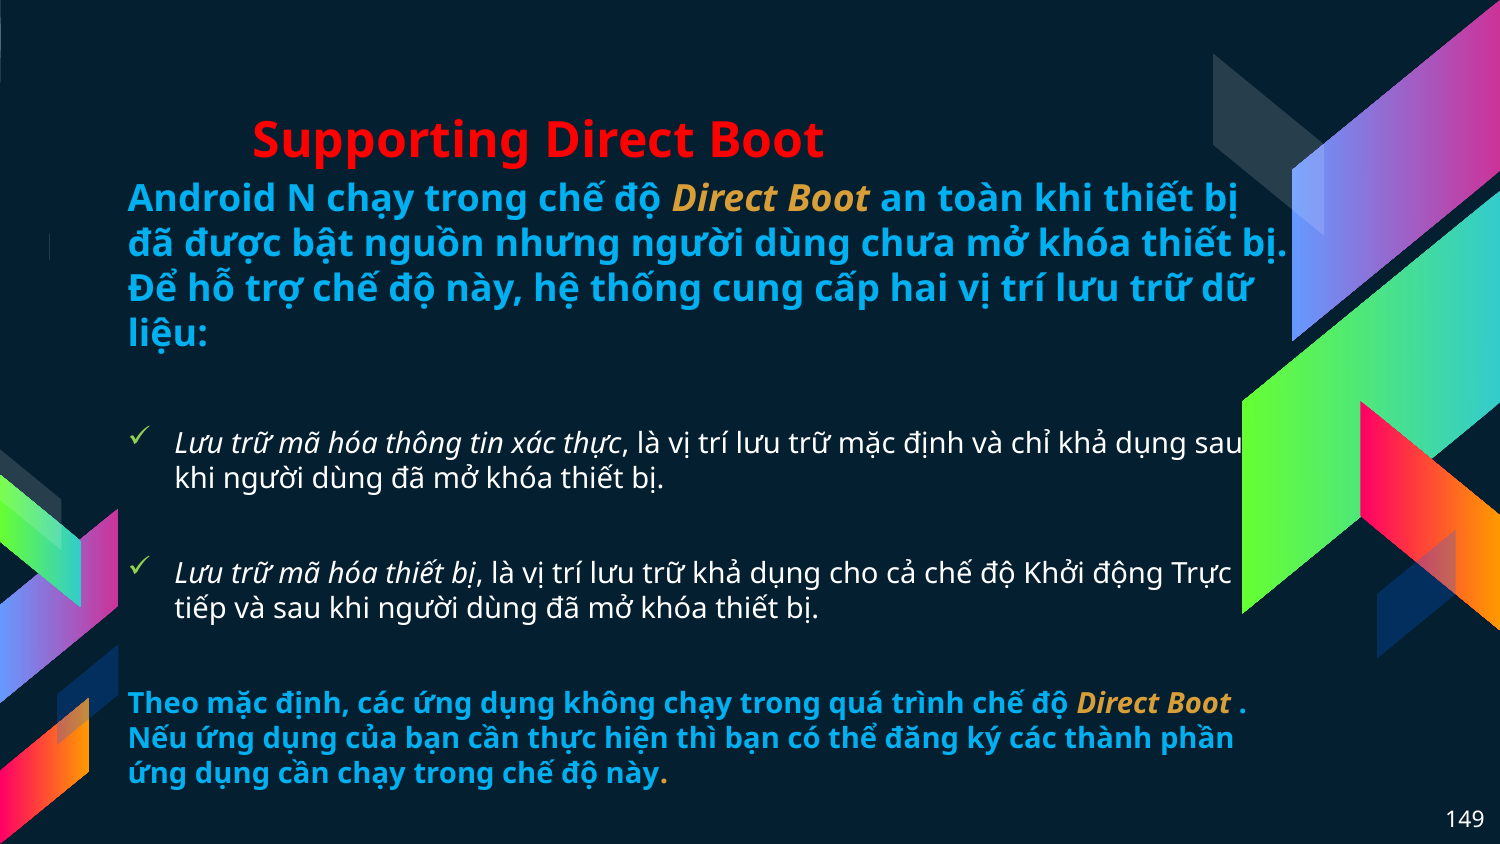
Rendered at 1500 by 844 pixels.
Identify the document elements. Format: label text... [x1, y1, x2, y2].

list Android N chạy trong chế độ Direct Boot an toàn khi thiết bị đã được bật nguồn nhưng người dùng chưa mở khóa thiết bị. Để hỗ trợ chế độ này, hệ thống cung cấp hai vị trí lưu trữ dữ liệu: Lưu trữ mã hóa thông tin xác thực, là vị trí lưu trữ mặc định và chỉ khả dụng sau khi người dùng đã mở khóa thiết bị. Lưu trữ mã hóa thiết bị, là vị trí lưu trữ khả dụng cho cả chế độ Khởi động Trực tiếp và sau khi người dùng đã mở khóa thiết bị. Theo mặc định, các ứng dụng không chạy trong quá trình chế độ Direct Boot . Nếu ứng dụng của bạn cần thực hiện thì bạn có thể đăng ký các thành phần ứng dụng cần chạy trong chế độ này. [112, 159, 1306, 599]
title Supporting Direct Boot [49, 78, 1029, 183]
slide_number 149 [1403, 789, 1500, 844]
